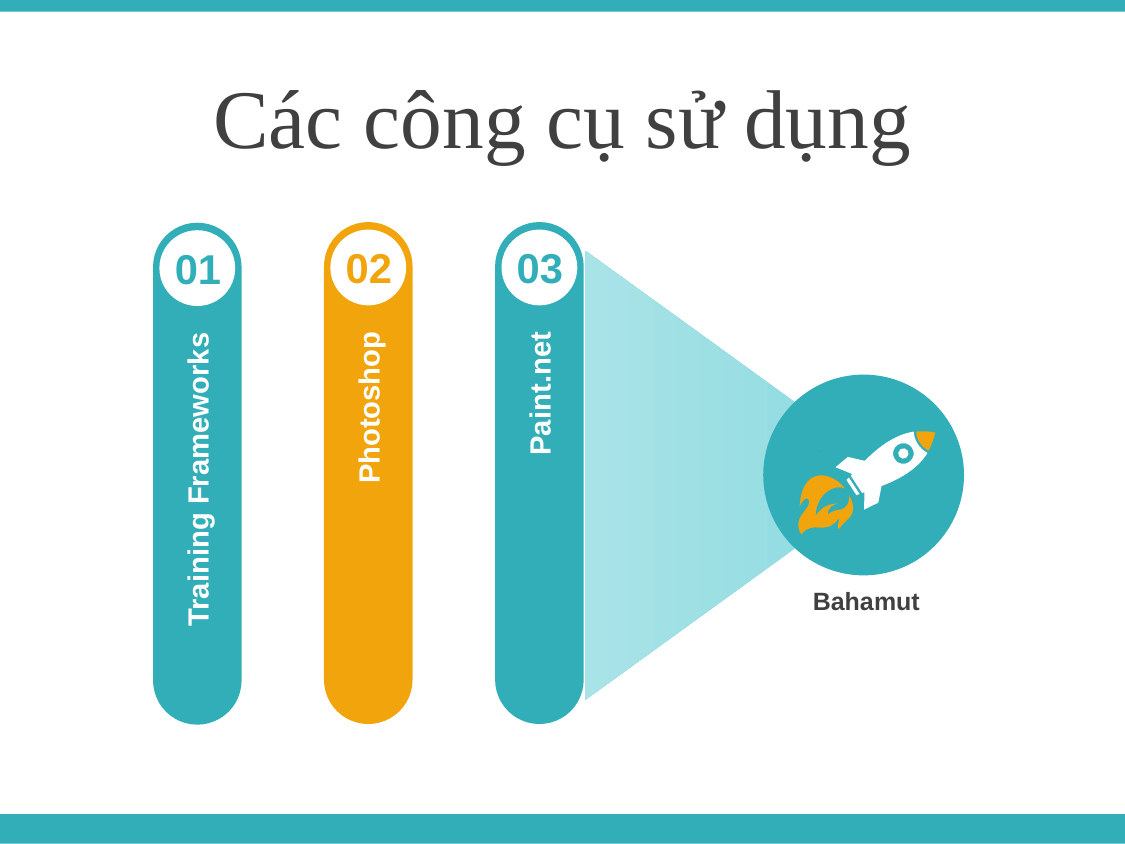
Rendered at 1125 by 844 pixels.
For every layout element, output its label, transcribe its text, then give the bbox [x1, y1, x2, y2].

text_box [150, 250, 244, 727]
text_box [163, 220, 231, 235]
text_box [174, 228, 220, 235]
text_box 03 [496, 233, 584, 299]
text_box [173, 300, 222, 309]
list Các công cụ sử dụng [0, 67, 1125, 163]
text_box [346, 227, 391, 234]
text_box [343, 299, 393, 308]
text_box [583, 249, 794, 702]
text_box Training Frameworks [172, 317, 222, 707]
text_box 02 [325, 234, 413, 299]
text_box [514, 299, 565, 308]
text_box Photoshop [343, 317, 393, 707]
text_box [519, 227, 560, 233]
text_box [335, 219, 402, 234]
text_box 01 [154, 235, 242, 300]
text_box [819, 384, 899, 554]
text_box [493, 250, 586, 727]
text_box [507, 219, 572, 233]
text_box [321, 249, 415, 727]
text_box Bahamut [798, 578, 939, 624]
text_box [761, 372, 967, 578]
text_box Paint.net [514, 317, 564, 707]
